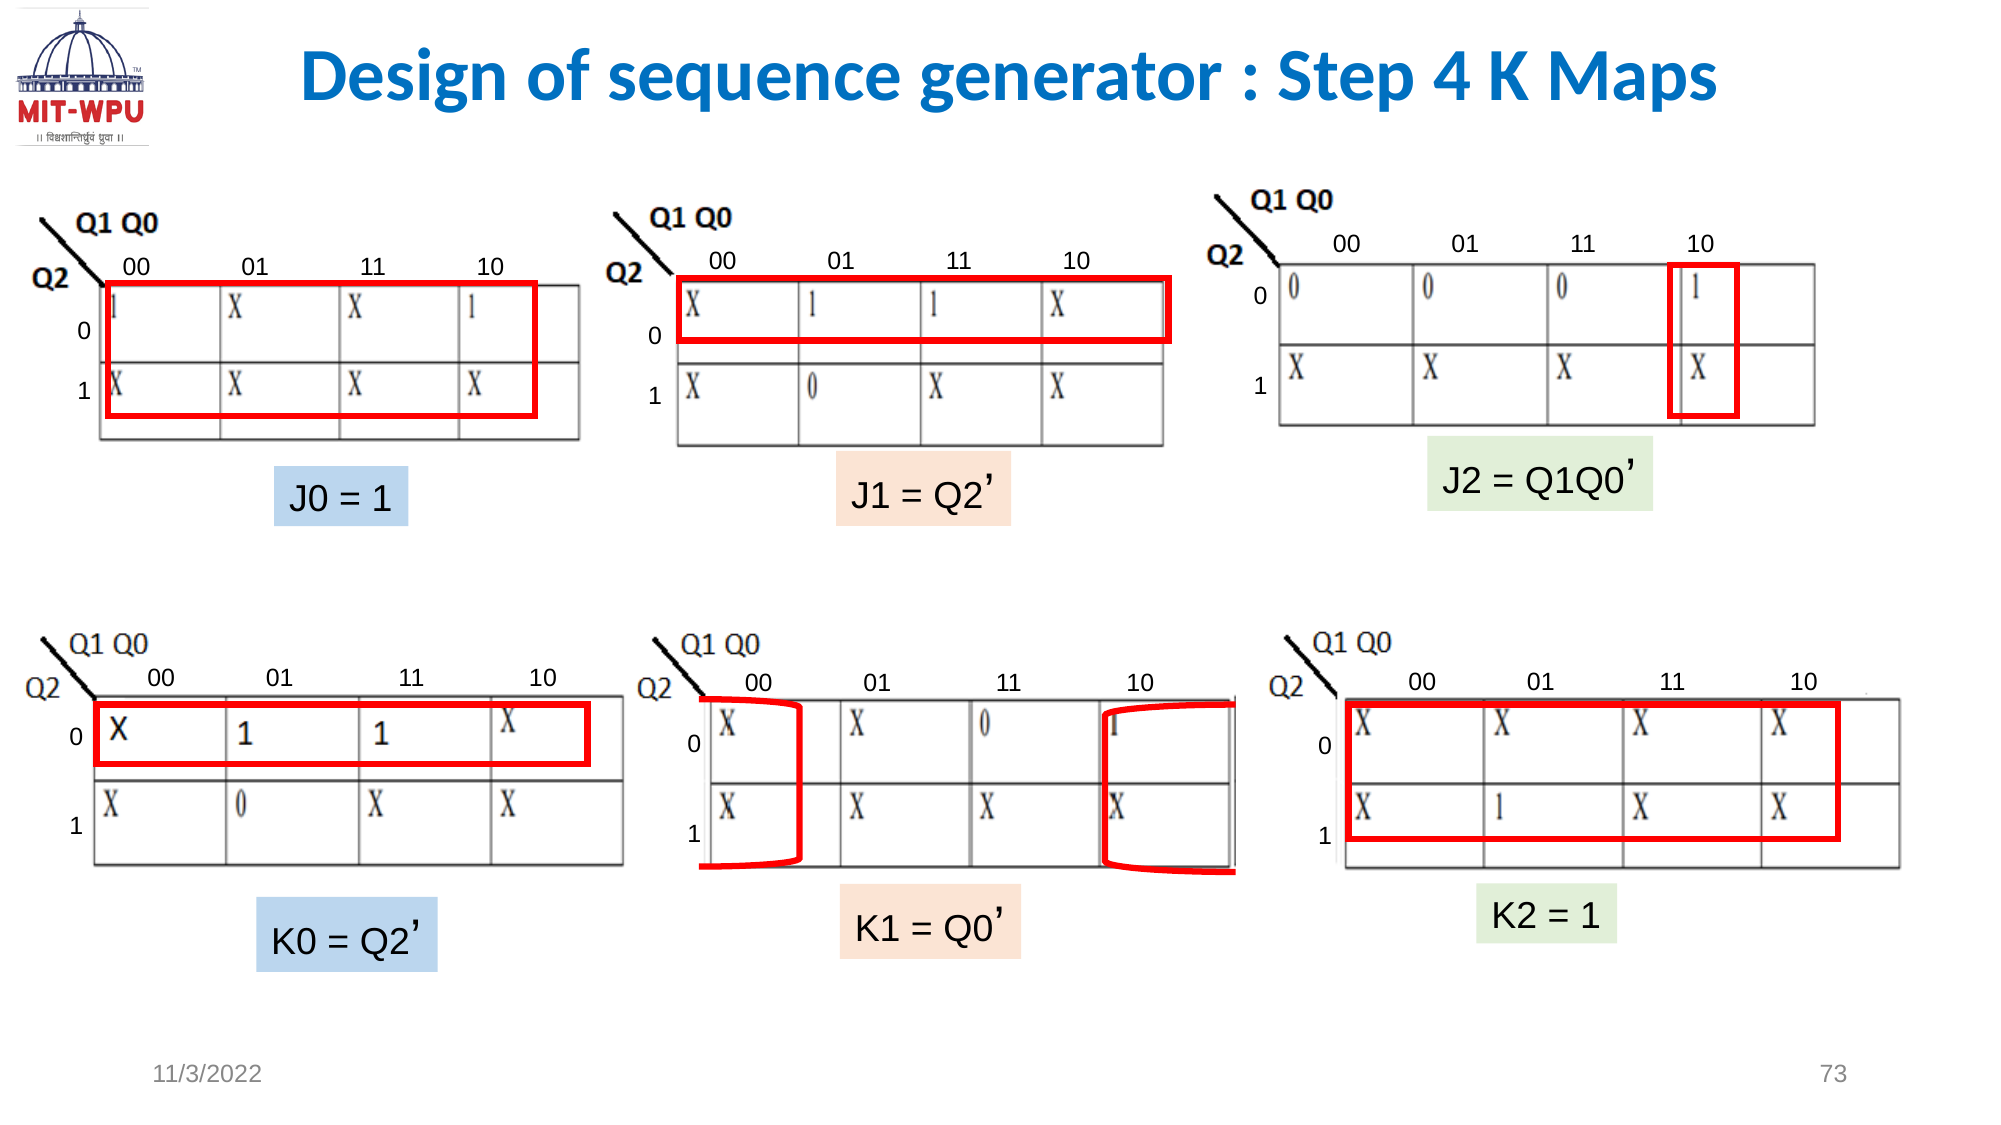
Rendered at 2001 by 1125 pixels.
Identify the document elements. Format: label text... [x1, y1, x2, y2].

picture [10, 629, 1236, 873]
picture [593, 198, 1169, 453]
text_box K1 = Q0’ [839, 883, 1022, 959]
title Design of sequence generator : Step 4 K Maps [152, 32, 1868, 121]
text_box K2 = 1 [1476, 883, 1618, 944]
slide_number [137, 1042, 588, 1103]
picture [15, 7, 149, 146]
text_box K0 = Q2’ [256, 896, 438, 972]
picture [2, 205, 589, 446]
text_box J0 = 1 [274, 466, 409, 527]
slide_number ‹#› [1412, 1042, 1863, 1103]
text_box J1 = Q2’ [836, 460, 1012, 526]
text_box J2 = Q1Q0’ [1427, 437, 1654, 511]
picture [1194, 185, 1819, 430]
picture [1252, 629, 1908, 872]
